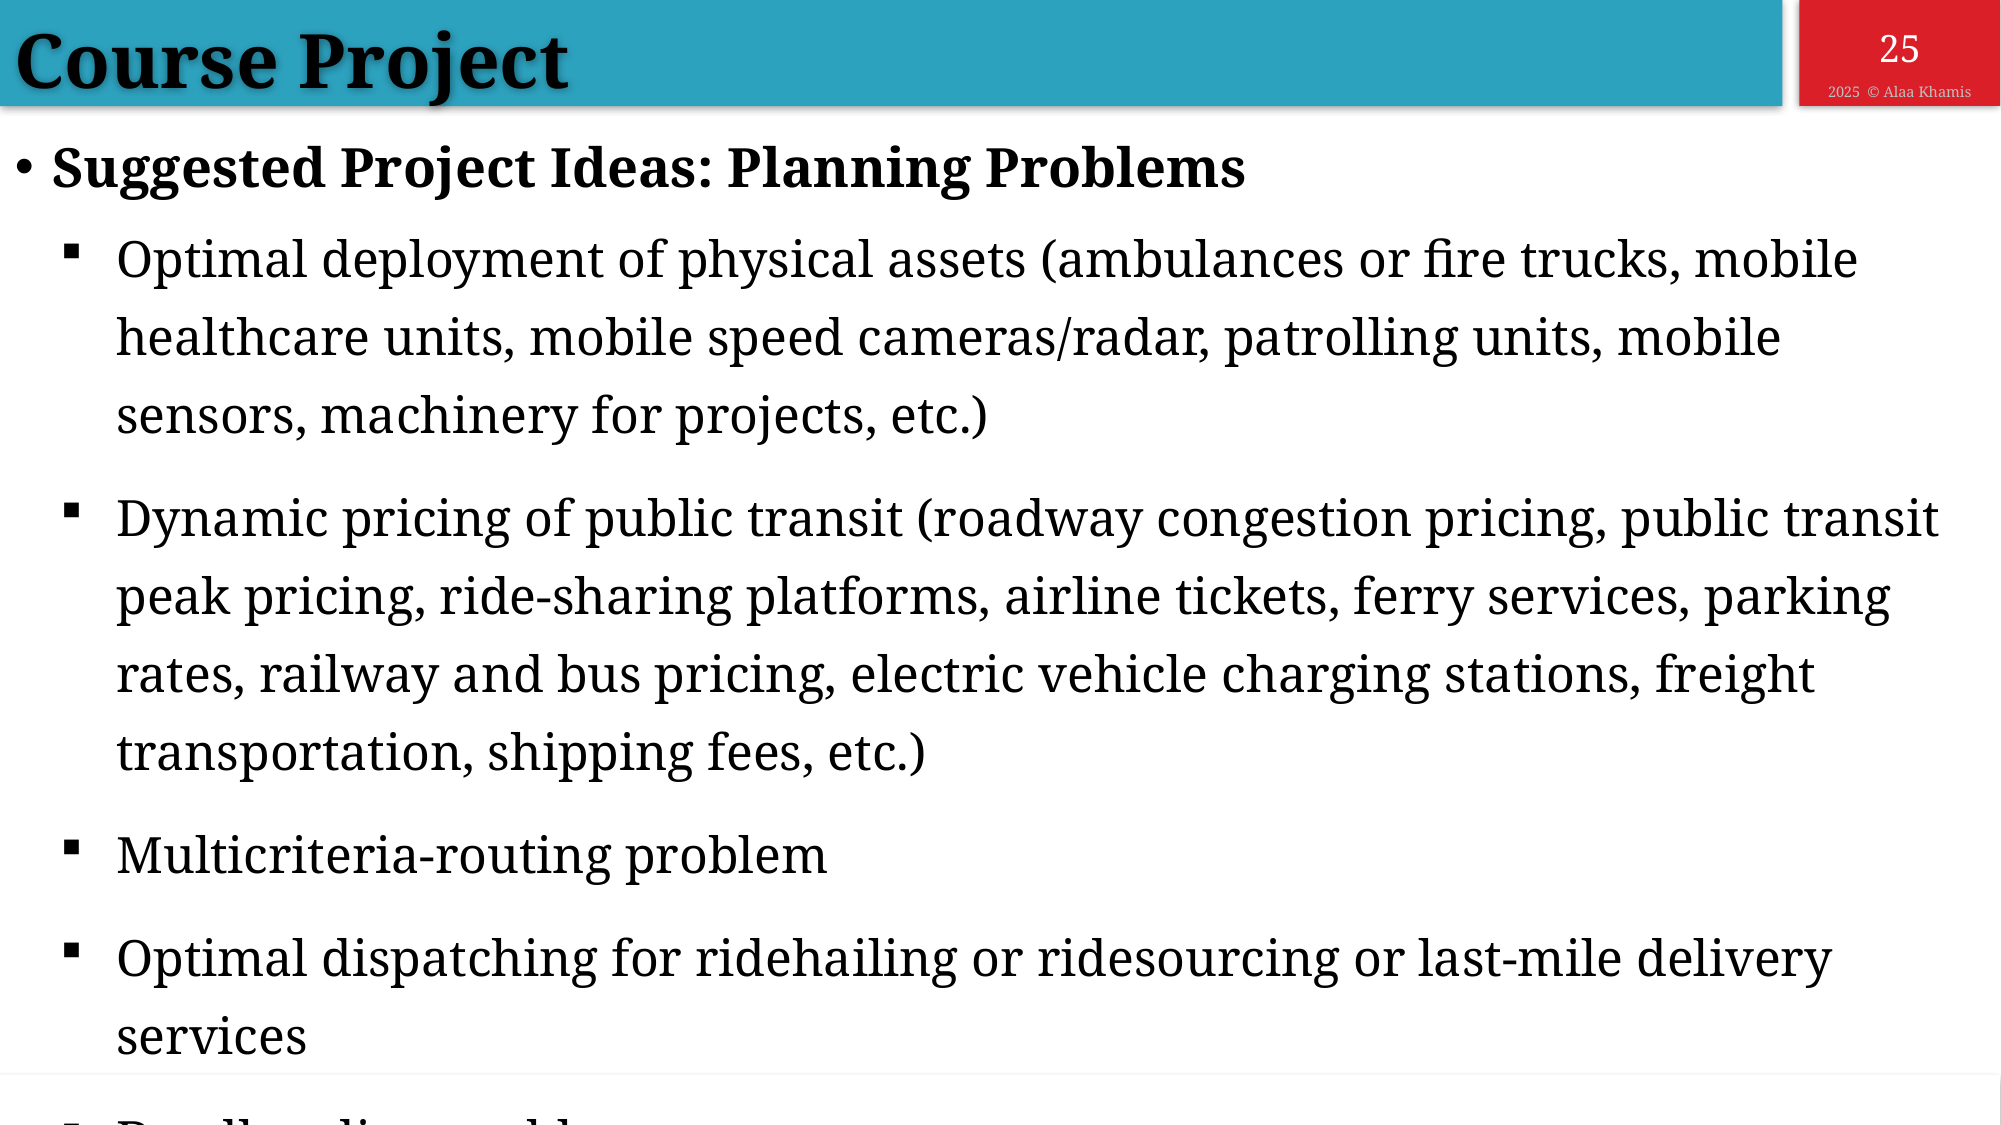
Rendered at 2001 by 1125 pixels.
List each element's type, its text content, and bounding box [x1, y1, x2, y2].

text_box Suggested Project Ideas: Planning Problems [0, 106, 2000, 206]
text_box Optimal deployment of physical assets (ambulances or fire trucks, mobile healthcare units, mobile speed cameras/radar, patrolling units, mobile sensors, machinery for projects, etc.) Dynamic pricing of public transit (roadway congestion pricing, public transit peak pricing, ride-sharing platforms, airline tickets, ferry services, parking rates, railway and bus pricing, electric vehicle charging stations, freight transportation, shipping fees, etc.) Multicriteria-routing problem Optimal dispatching for ridehailing or ridesourcing or last-mile delivery services Deadheading problem Trip itinerary planning and Fitness planning. [45, 202, 1996, 1125]
text_box Course Project [0, 0, 1753, 106]
